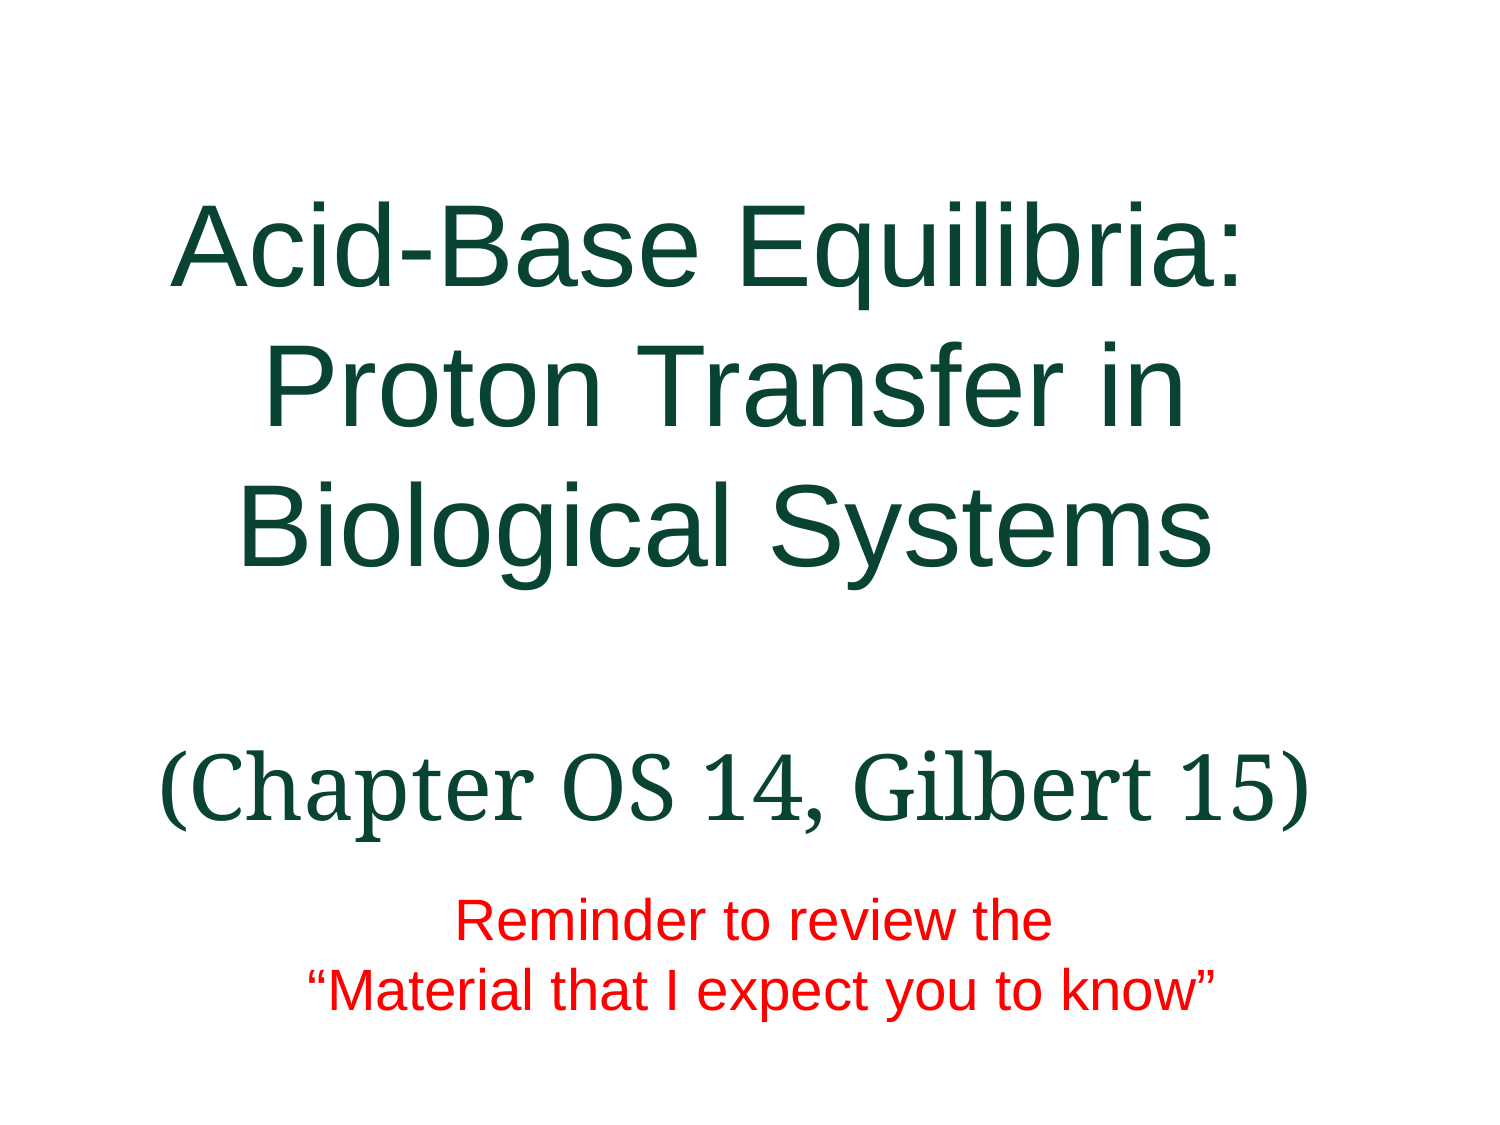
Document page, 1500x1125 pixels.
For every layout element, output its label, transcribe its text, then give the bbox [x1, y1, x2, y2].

text_box (Chapter OS 14, Gilbert 15) [142, 721, 1328, 847]
text_box Reminder to review the “Material that I expect you to know” [225, 875, 1300, 1100]
subtitle Acid-Base Equilibria: Proton Transfer in Biological Systems [99, 162, 1352, 850]
